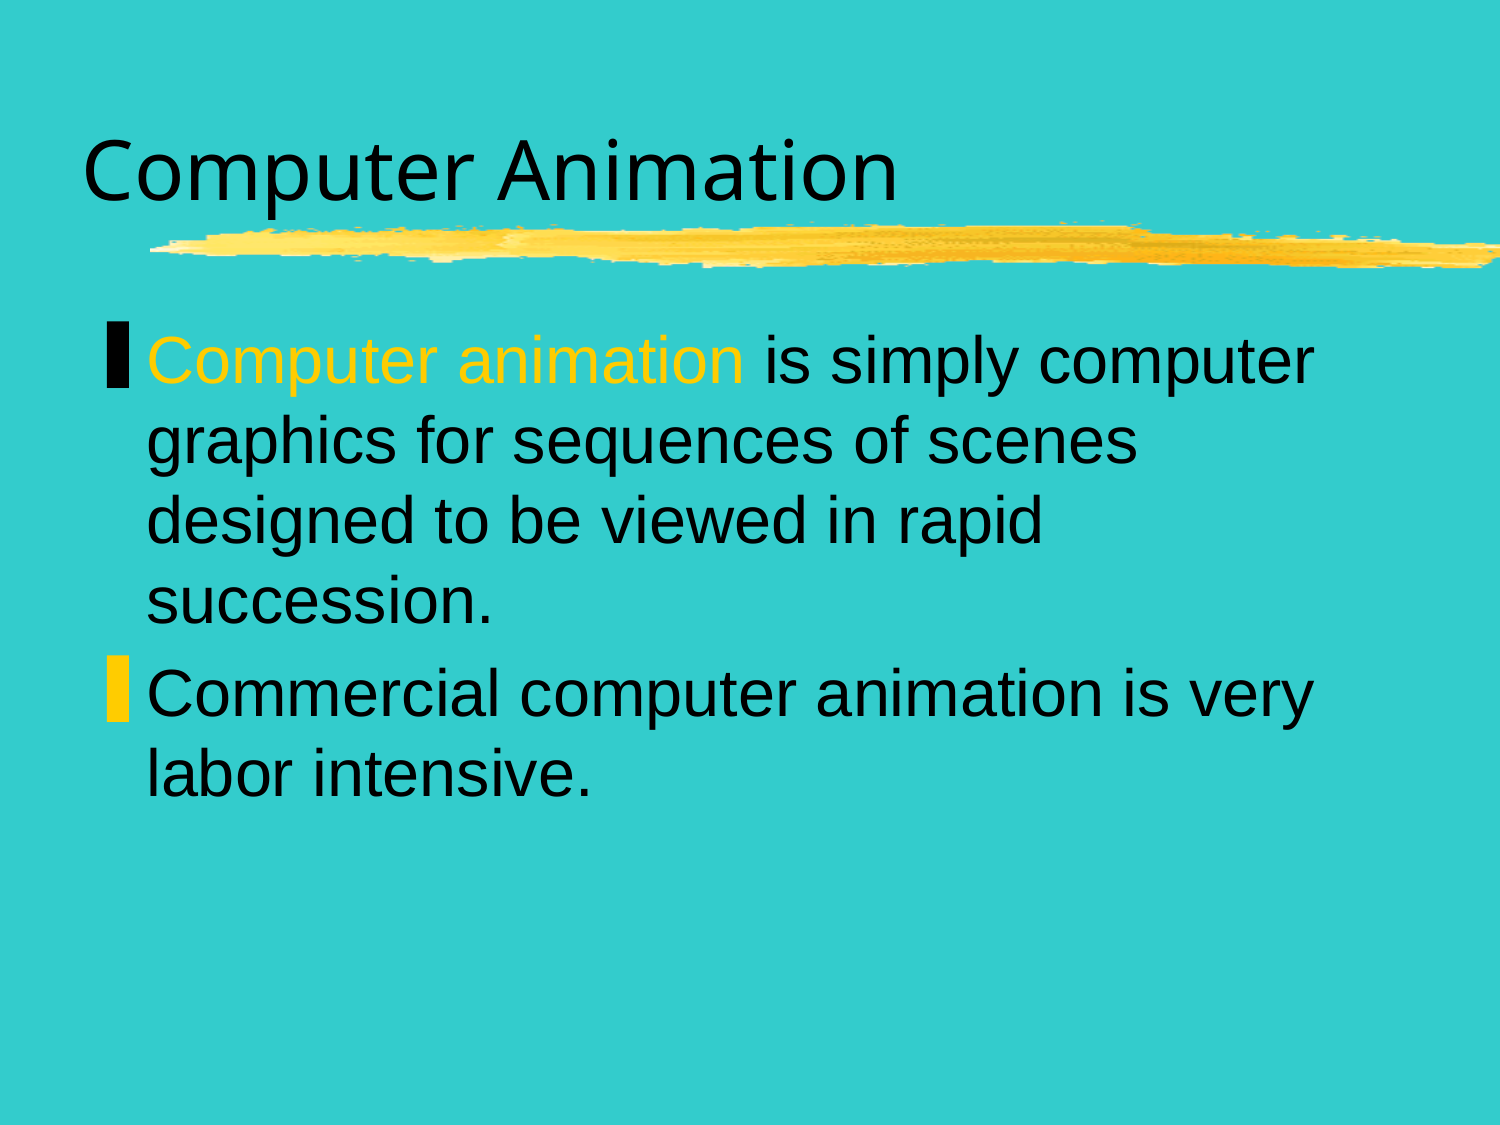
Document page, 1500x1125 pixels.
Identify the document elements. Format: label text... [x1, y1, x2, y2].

picture [150, 215, 1500, 279]
list Computer animation is simply computer graphics for sequences of scenes designed to be viewed in rapid succession. Commercial computer animation is very labor intensive. [75, 309, 1417, 994]
title Computer Animation [66, 37, 1342, 225]
